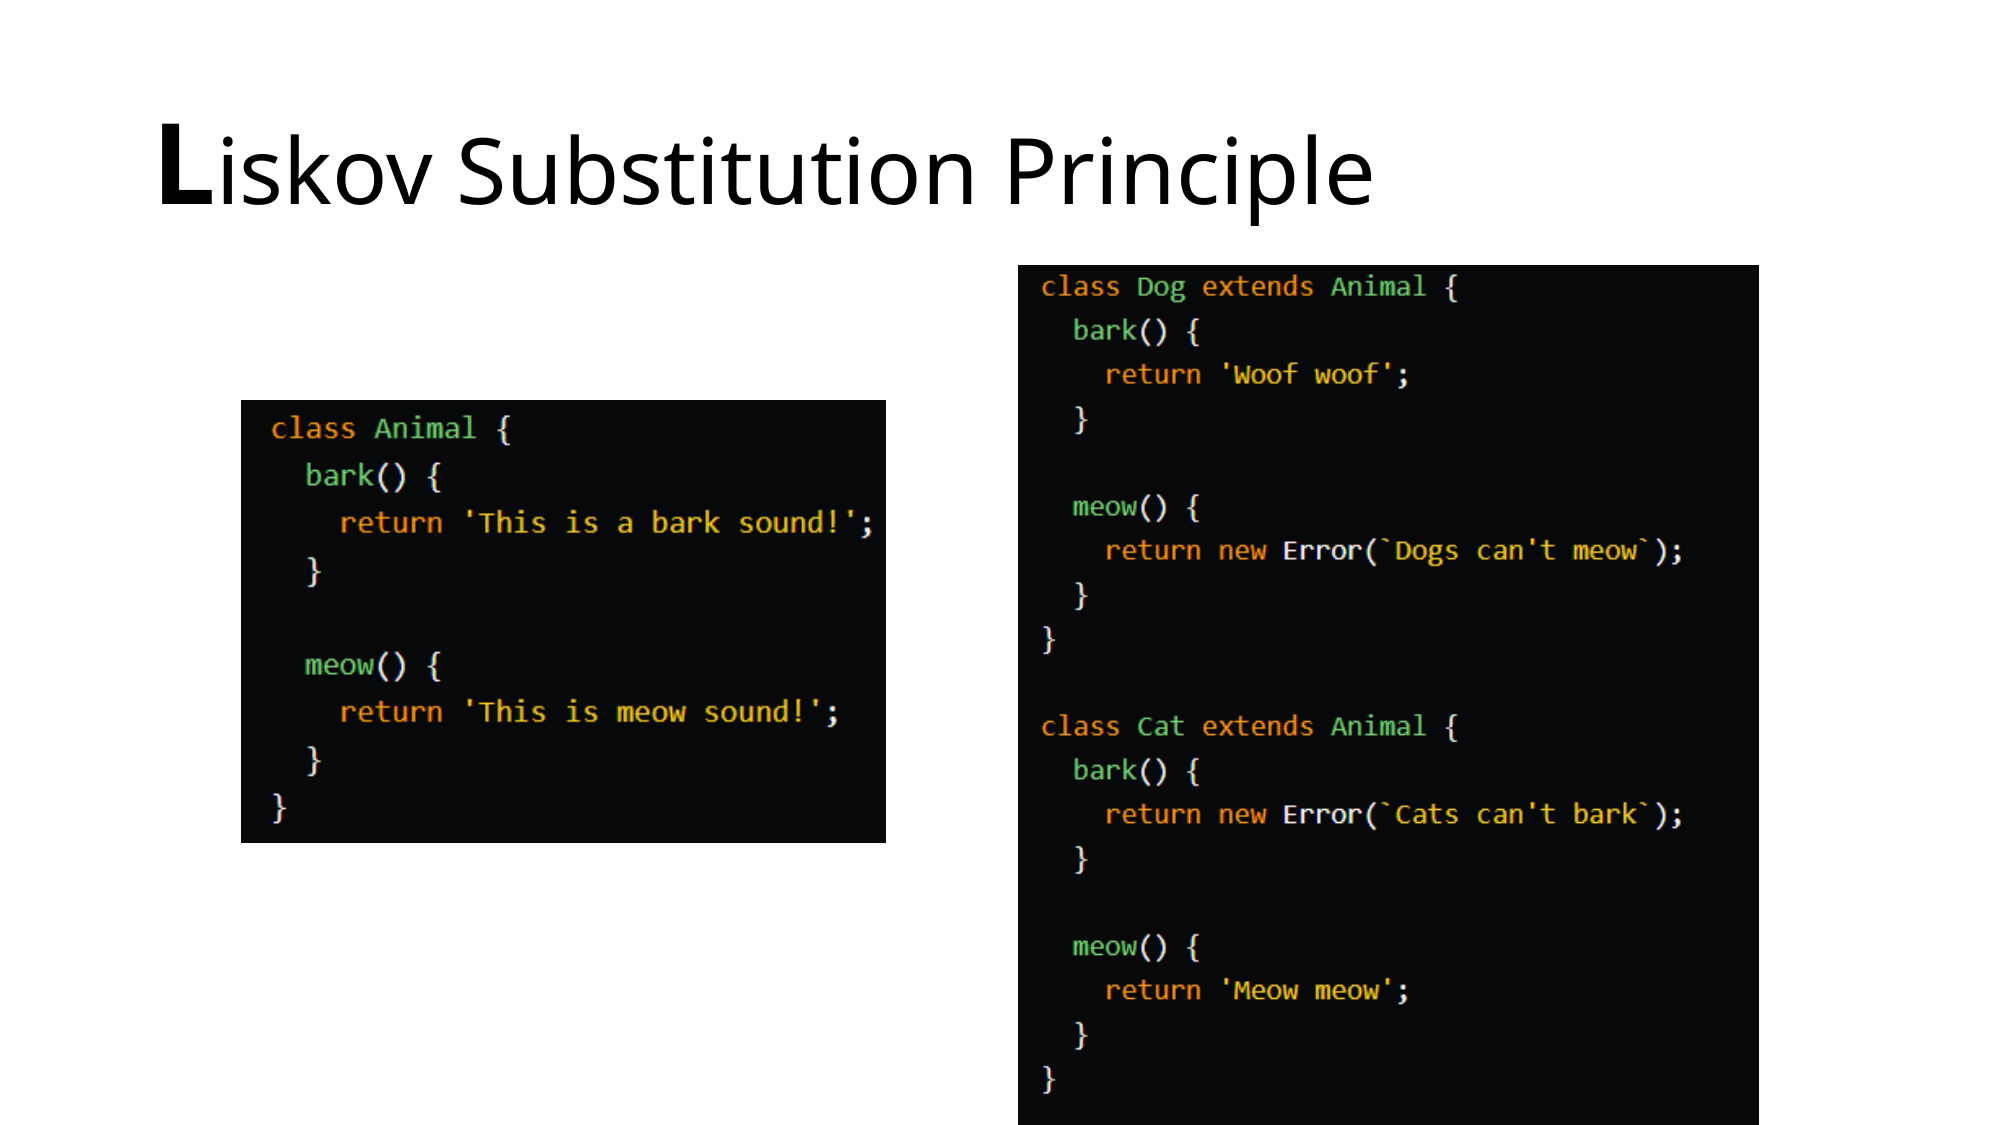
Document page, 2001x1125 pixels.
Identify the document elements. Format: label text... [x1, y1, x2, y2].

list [1018, 265, 1759, 1125]
picture [241, 400, 886, 843]
title Liskov Substitution Principle [137, 59, 1863, 278]
